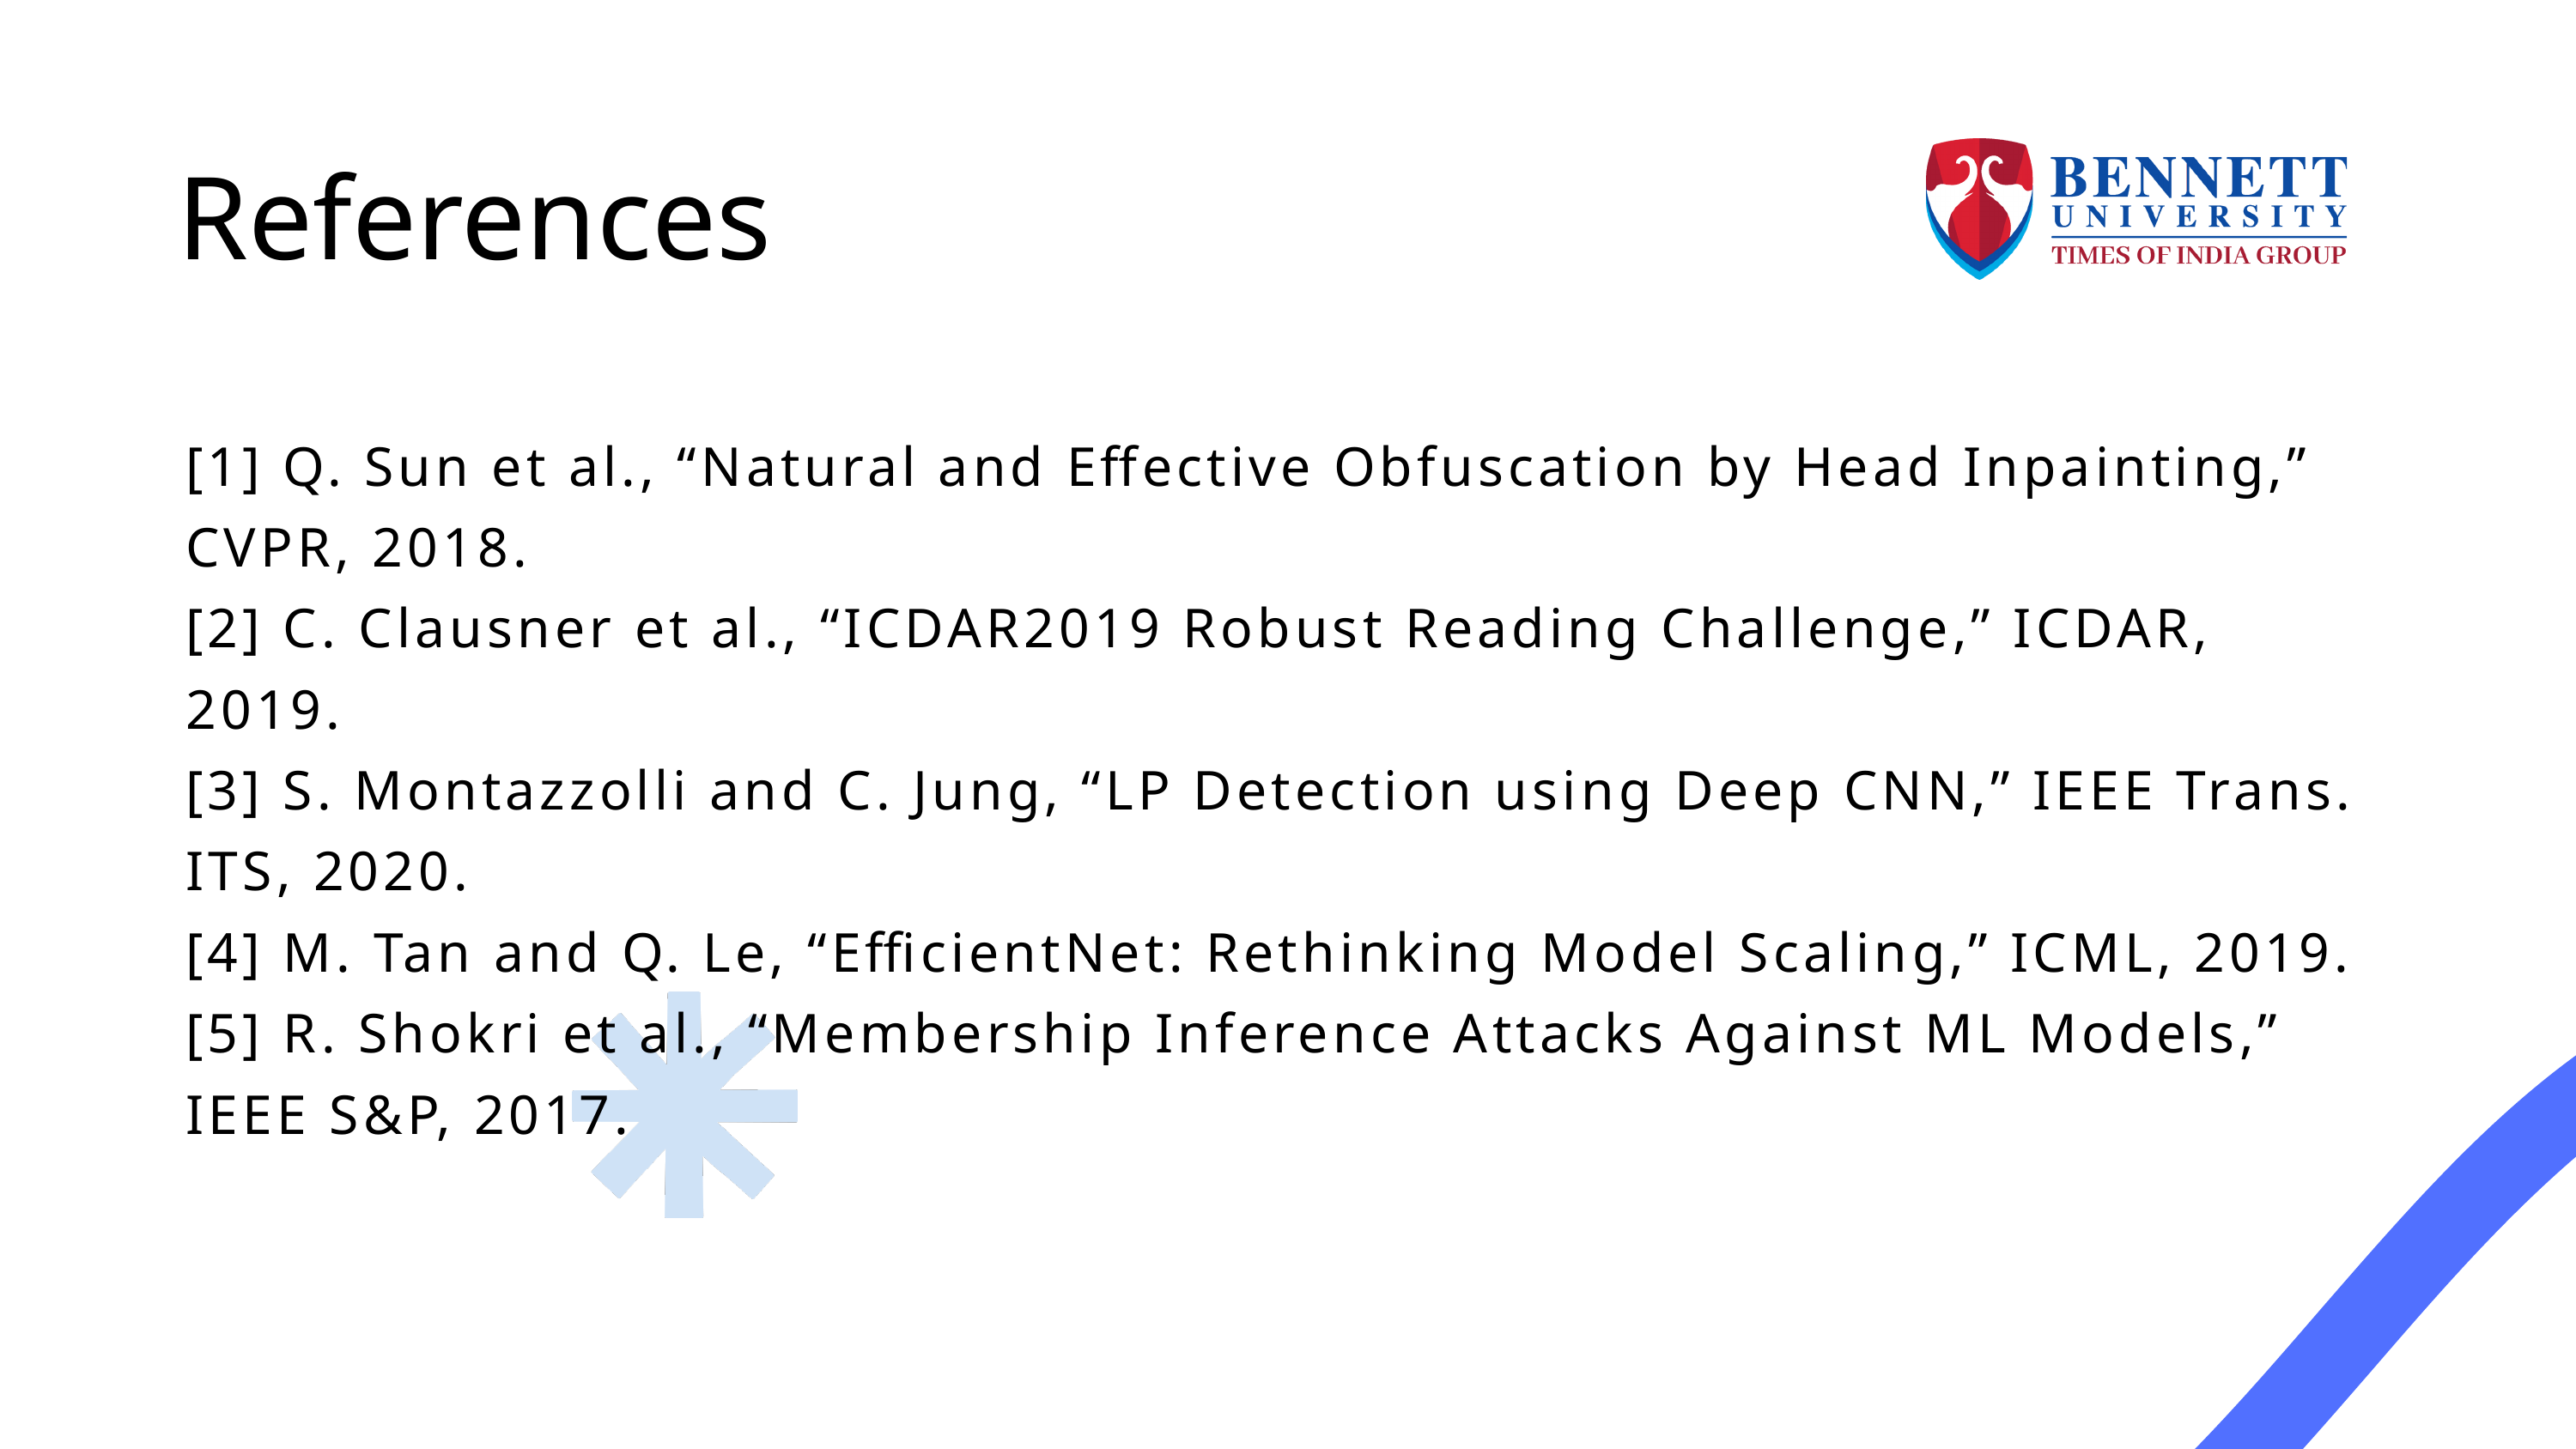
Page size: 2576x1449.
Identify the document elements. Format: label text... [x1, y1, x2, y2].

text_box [1871, 1274, 2576, 1406]
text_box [1925, 138, 2348, 280]
text_box [572, 1145, 798, 1218]
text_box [177, 76, 2399, 358]
text_box [1] Q. Sun et al., “Natural and Effective Obfuscation by Head Inpainting,” CVPR, 2018. [2] C. Clausner et al., “ICDAR2019 Robust Reading Challenge,” ICDAR, 2019. [3] S. Montazzolli and C. Jung, “LP Detection using Deep CNN,” IEEE Trans. ITS, 2020. [4] M. Tan and Q. Le, “EfficientNet: Rethinking Model Scaling,” ICML, 2019. [5] R. Shokri et al., “Membership Inference Attacks Against ML Models,” IEEE S&P, 2017. [185, 415, 2391, 1145]
